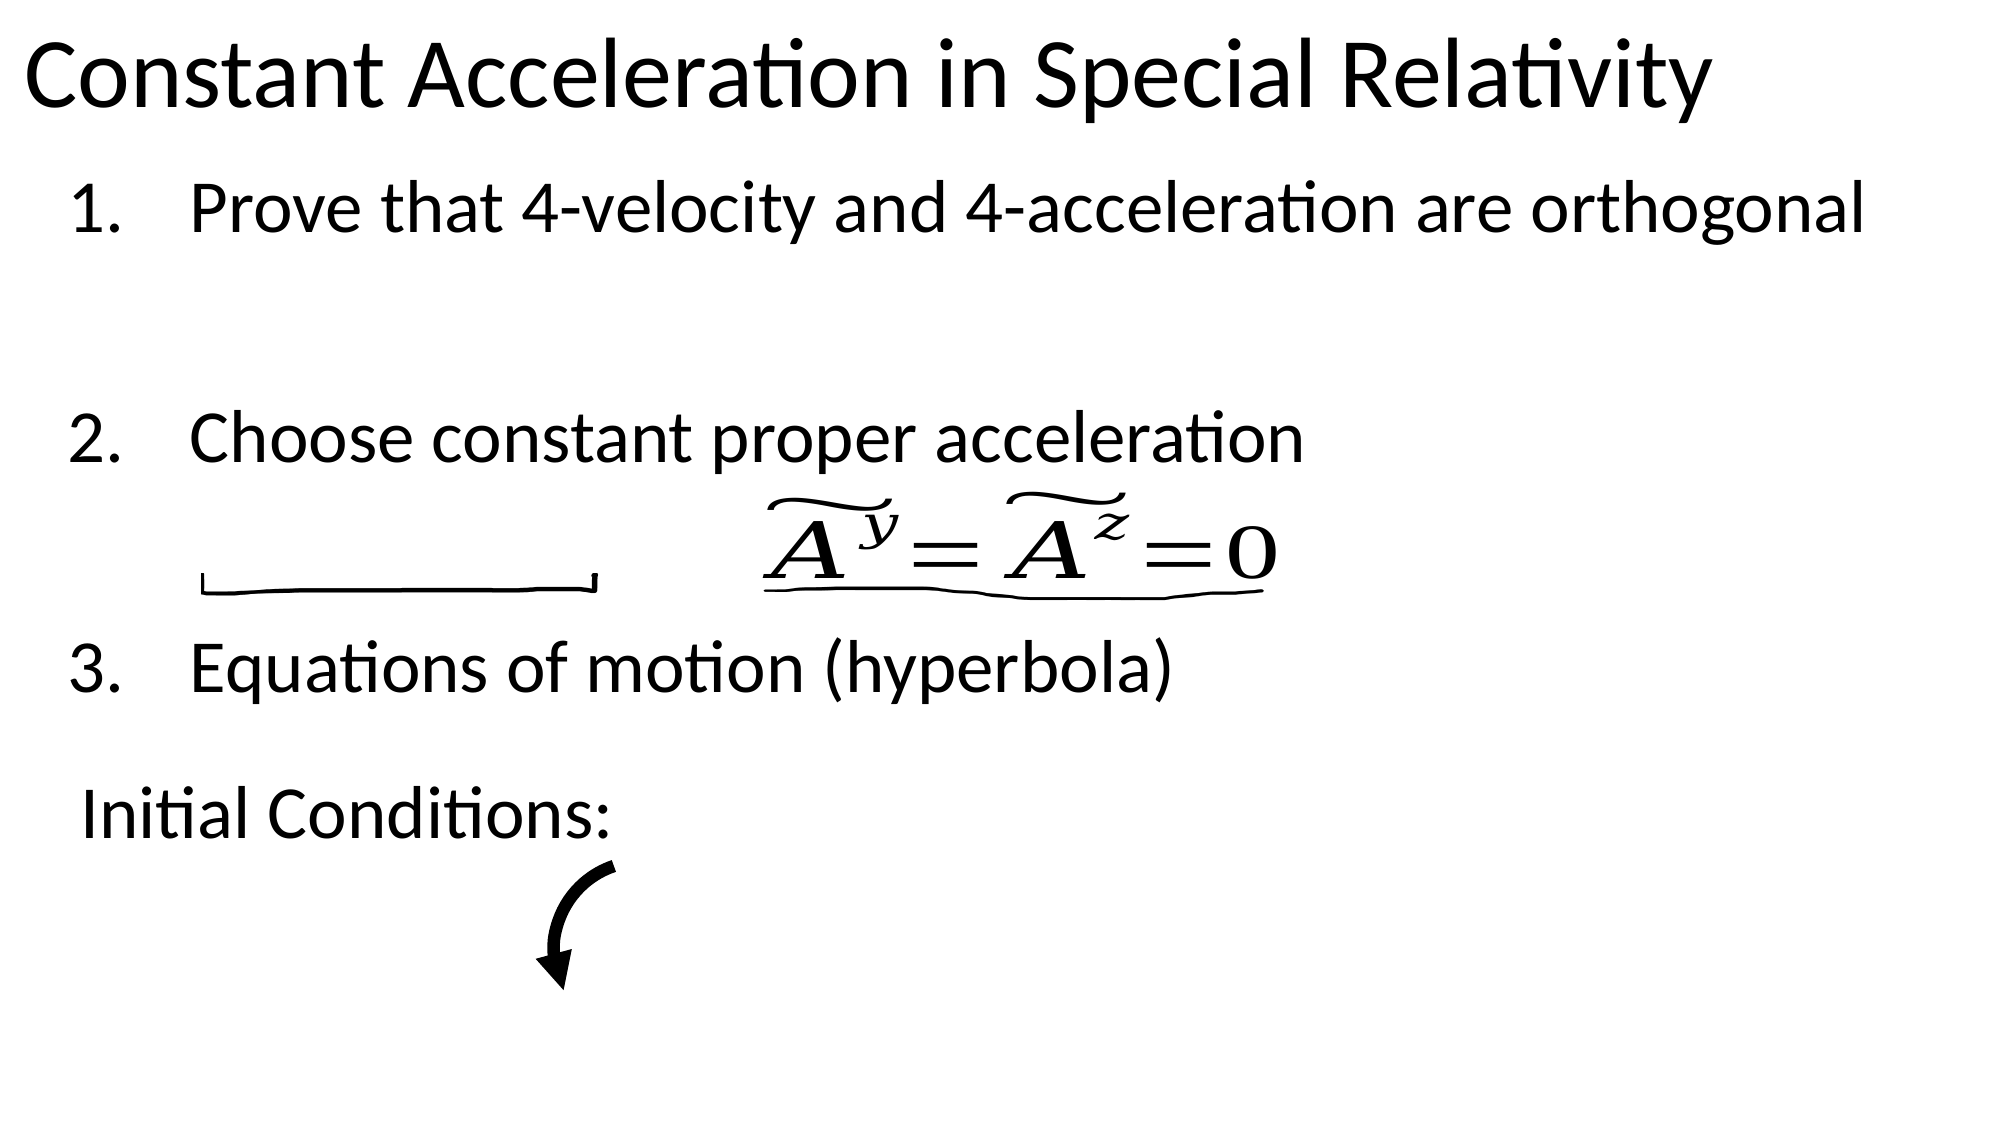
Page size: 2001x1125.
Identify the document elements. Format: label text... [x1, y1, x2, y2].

text_box Constant Acceleration in Special Relativity [9, 0, 1772, 135]
text_box [552, 865, 642, 991]
picture [201, 573, 1273, 608]
text_box Initial Conditions: [65, 756, 635, 861]
